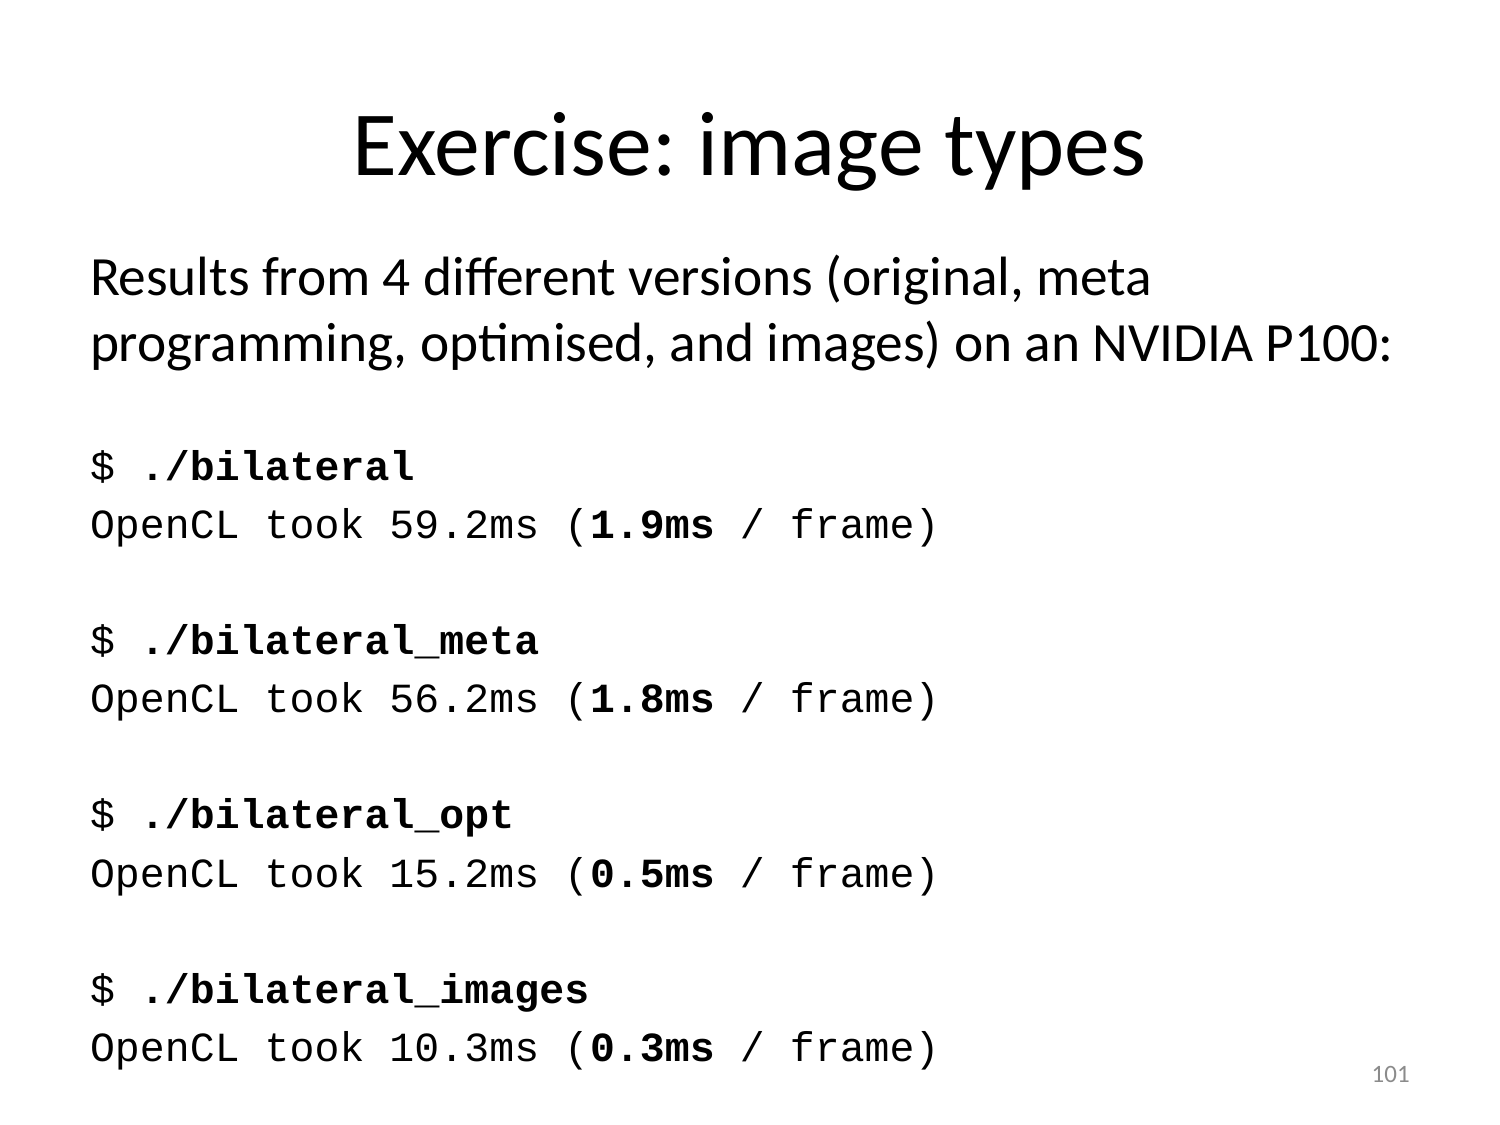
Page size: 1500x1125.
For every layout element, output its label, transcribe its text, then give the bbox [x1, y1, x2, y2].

title Exercise: image types [75, 45, 1425, 232]
list Results from 4 different versions (original, meta programming, optimised, and images) on an NVIDIA P100: $ ./bilateral OpenCL took 59.2ms (1.9ms / frame) $ ./bilateral_meta OpenCL took 56.2ms (1.8ms / frame) $ ./bilateral_opt OpenCL took 15.2ms (0.5ms / frame) $ ./bilateral_images OpenCL took 10.3ms (0.3ms / frame) [75, 232, 1425, 1125]
slide_number 101 [1074, 1042, 1425, 1103]
